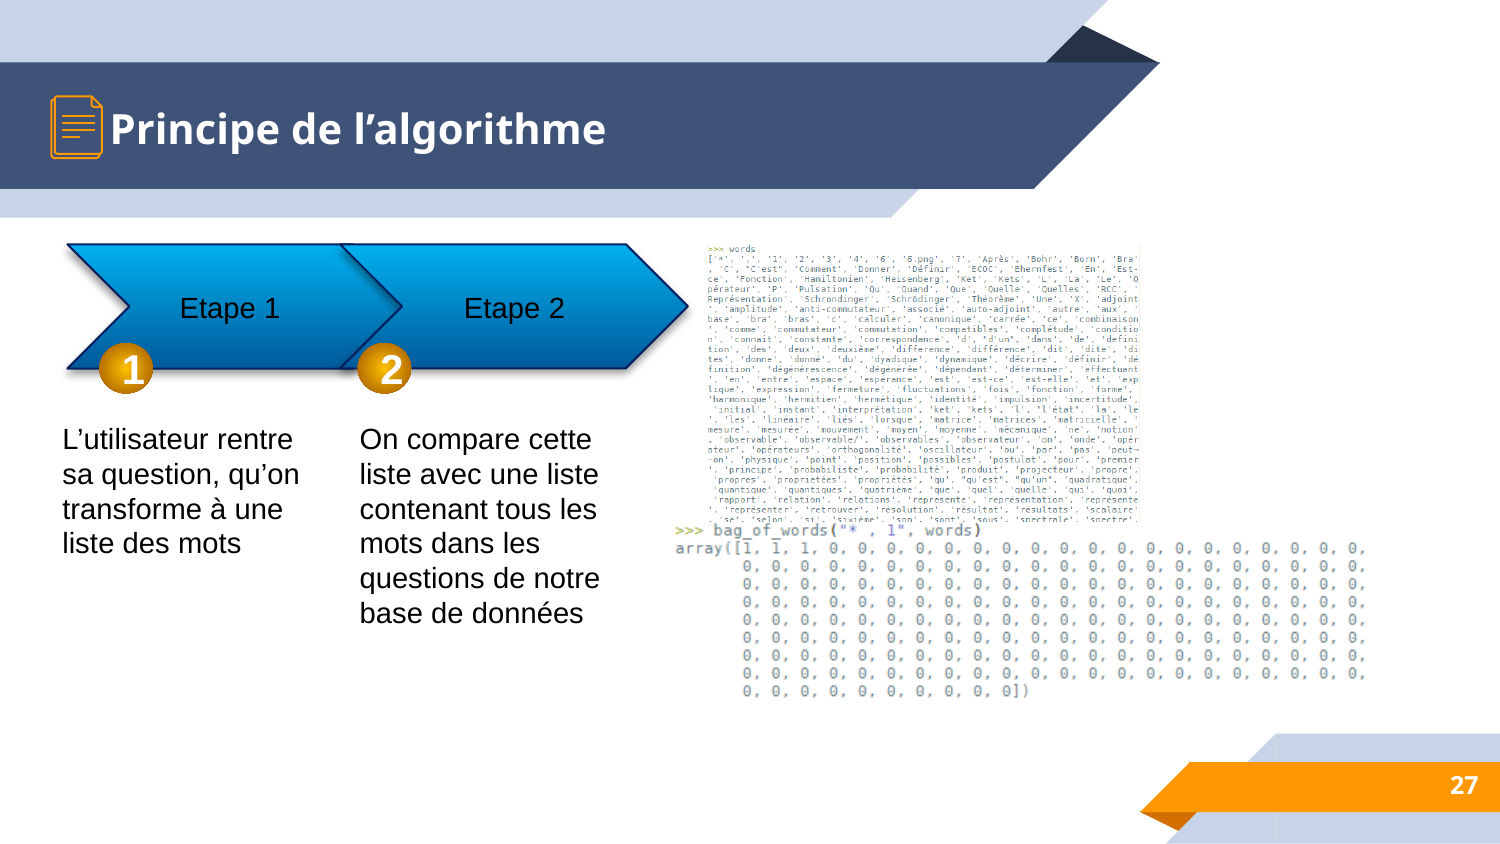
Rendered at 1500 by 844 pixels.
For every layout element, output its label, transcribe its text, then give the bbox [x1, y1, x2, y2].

text_box L’utilisateur rentre sa question, qu’on transforme à une liste des mots [47, 412, 324, 568]
text_box 2 [355, 341, 414, 396]
text_box [65, 291, 376, 371]
text_box Etape 2 [376, 281, 653, 332]
text_box 1 [97, 341, 155, 396]
slide_number 27 [1249, 760, 1494, 813]
text_box [65, 242, 358, 281]
picture [670, 244, 1403, 714]
text_box Etape 1 [92, 281, 368, 332]
title Principe de l’algorithme [94, 69, 1445, 187]
text_box [338, 242, 690, 371]
text_box On compare cette liste avec une liste contenant tous les mots dans les questions de notre base de données [344, 412, 632, 638]
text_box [50, 96, 103, 159]
